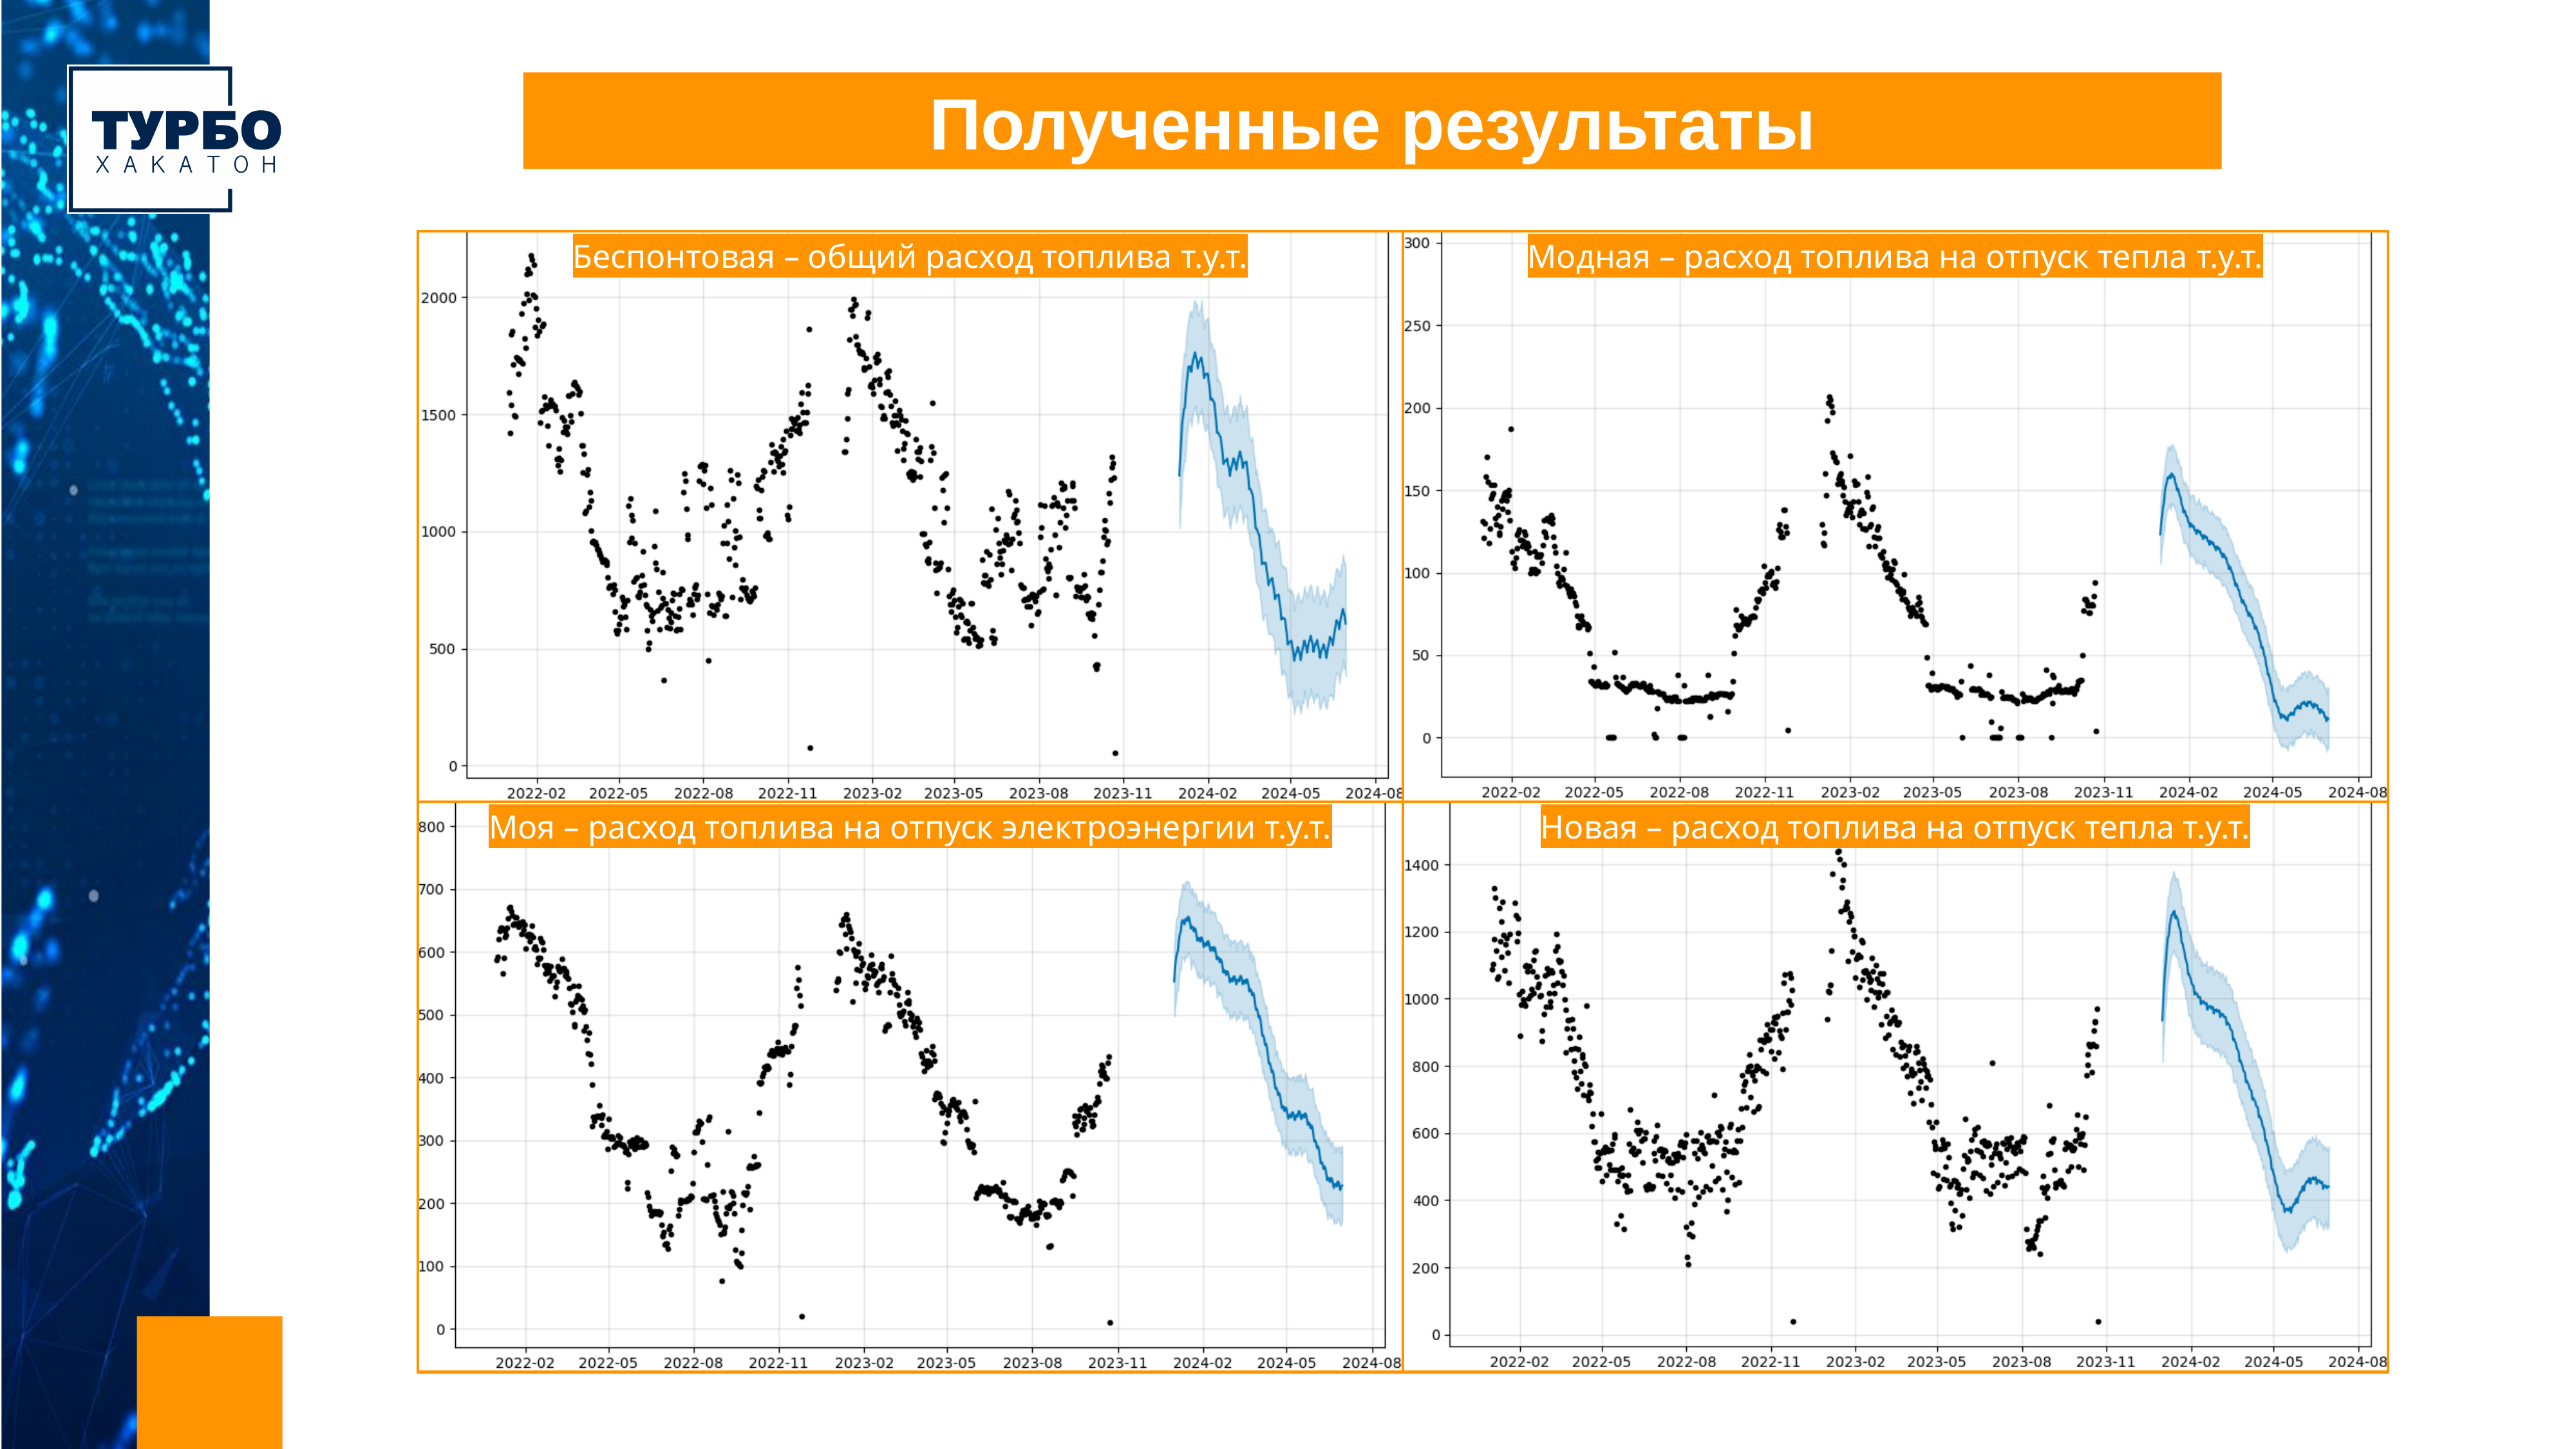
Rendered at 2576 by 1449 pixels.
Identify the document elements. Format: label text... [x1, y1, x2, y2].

text_box Полученные результаты [523, 72, 2222, 169]
text_box Беспонтовая – общий расход топлива т.у.т. [417, 230, 1402, 800]
picture [1, 307, 6, 316]
text_box Новая – расход топлива на отпуск тепла т.у.т. [1402, 800, 2389, 1374]
text_box Моя – расход топлива на отпуск электроэнергии т.у.т. [417, 800, 1402, 1374]
text_box Модная – расход топлива на отпуск тепла т.у.т. [1402, 230, 2389, 800]
picture [0, 0, 349, 1449]
picture [204, 489, 210, 500]
text_box [215, 1316, 283, 1449]
picture [203, 1037, 210, 1043]
